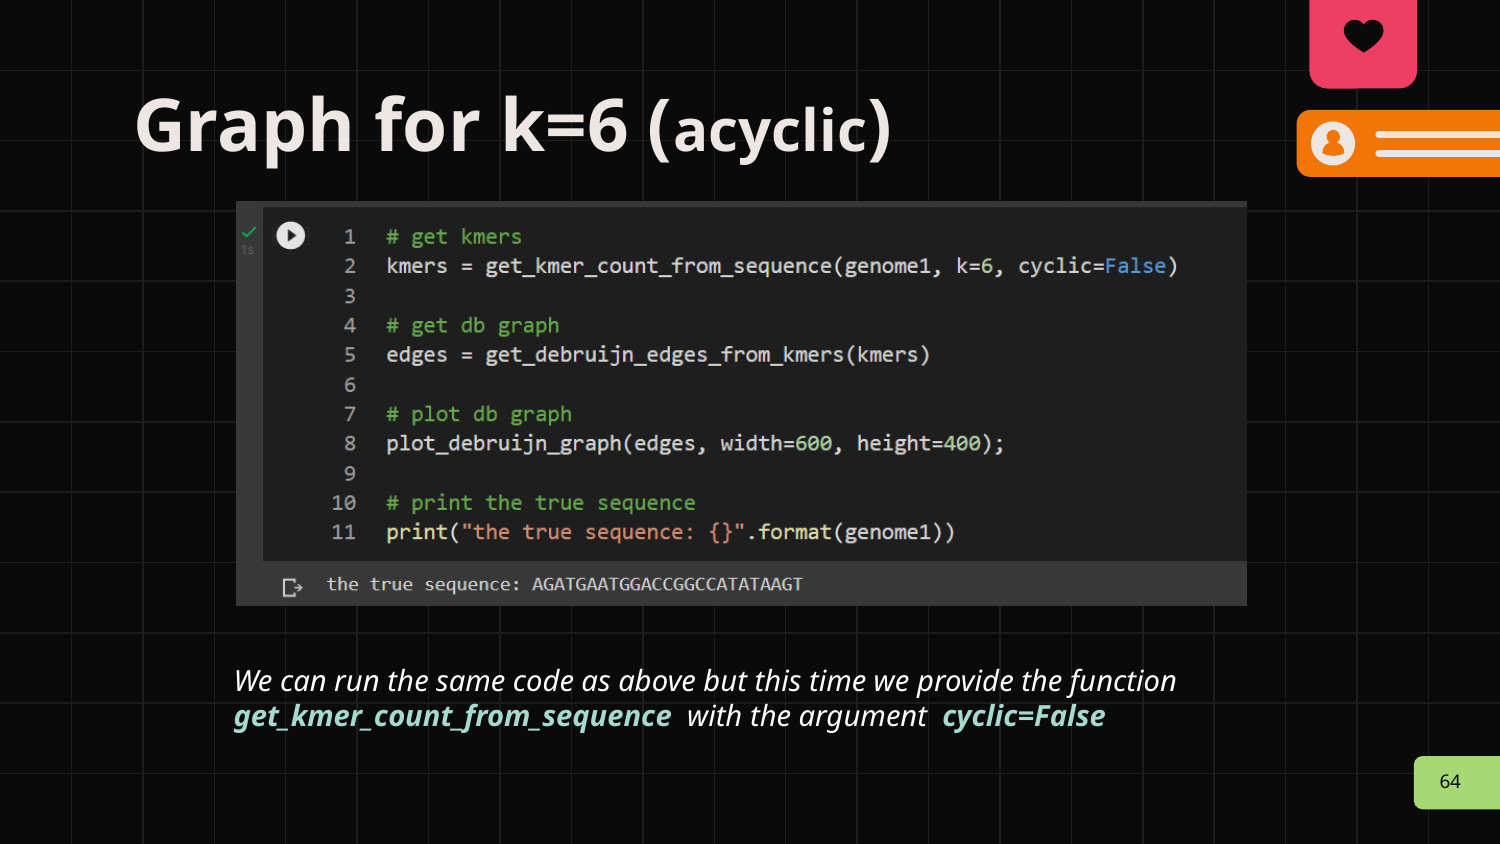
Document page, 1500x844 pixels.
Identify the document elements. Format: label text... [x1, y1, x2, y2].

title Graph for k=6 (acyclic) [118, 63, 1382, 161]
text_box We can run the same code as above but this time we provide the function get_kmer_count_from_sequence with the argument cyclic=False [218, 654, 1296, 775]
picture [236, 201, 1247, 607]
slide_number 64 [1413, 756, 1487, 810]
